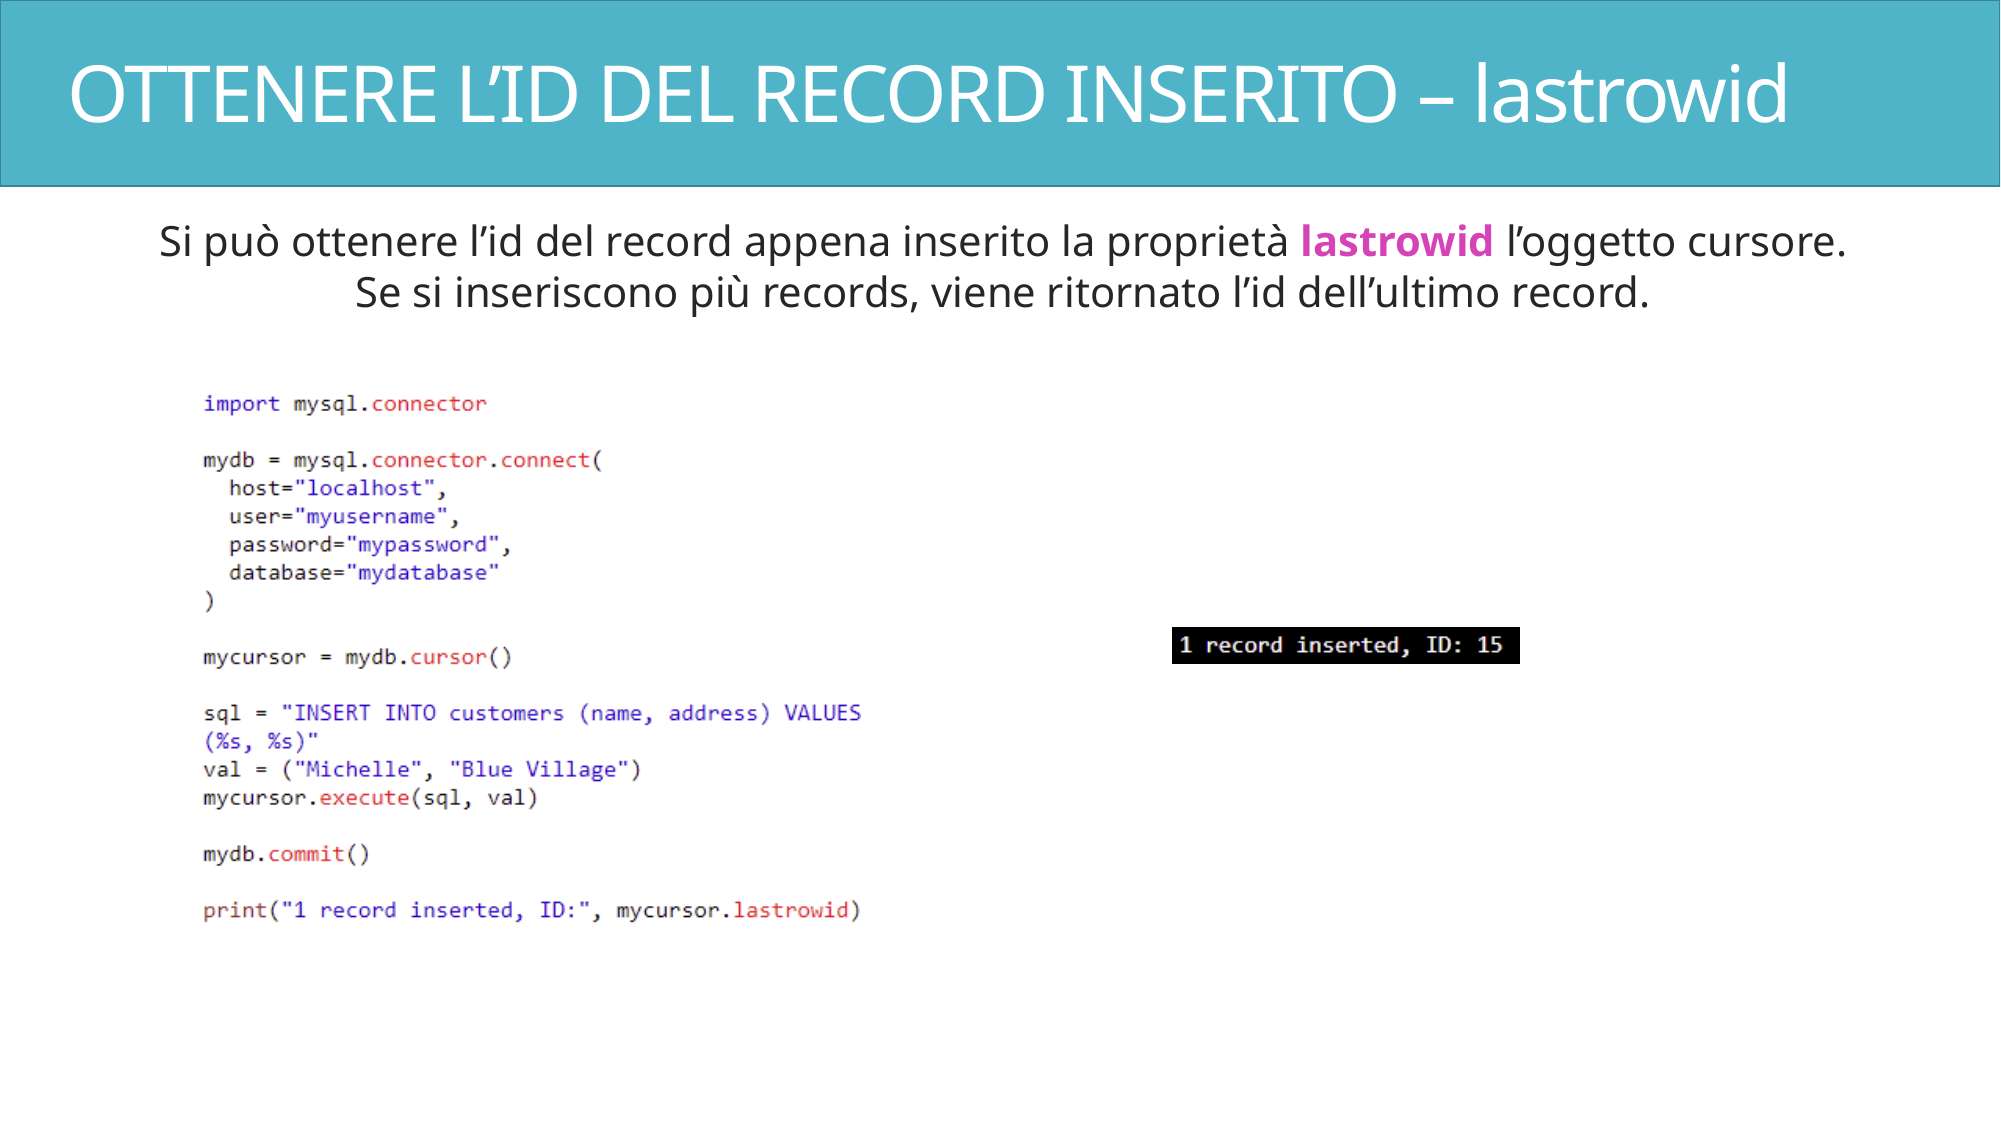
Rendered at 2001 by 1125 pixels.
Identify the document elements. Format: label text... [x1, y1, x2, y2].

picture [1172, 627, 1520, 664]
picture [194, 385, 894, 942]
title OTTENERE L’ID DEL RECORD INSERITO – lastrowid [52, 21, 1950, 176]
list Si può ottenere l’id del record appena inserito la proprietà lastrowid l’oggetto cursore. Se si inseriscono più records, viene ritornato l’id dell’ultimo record. [53, 207, 1949, 1084]
